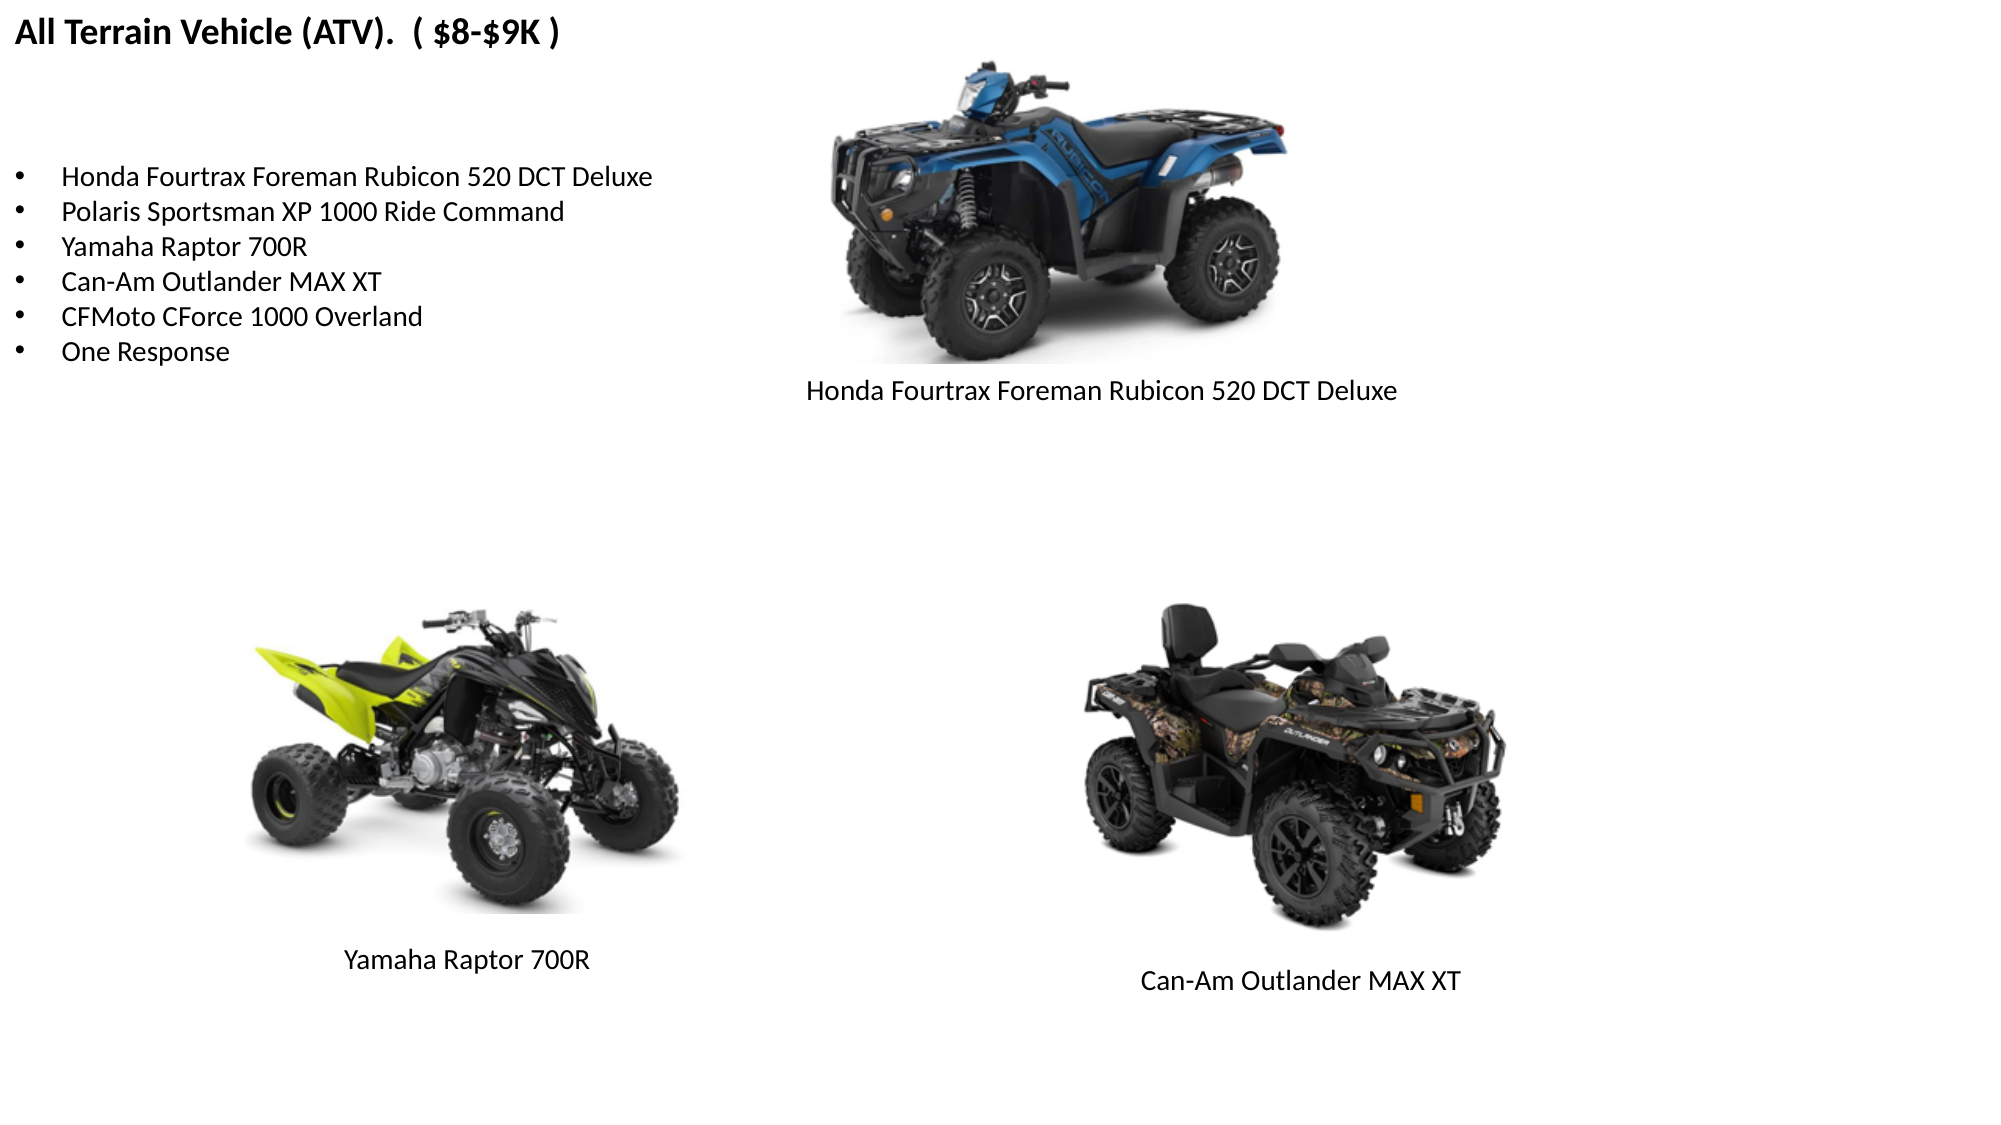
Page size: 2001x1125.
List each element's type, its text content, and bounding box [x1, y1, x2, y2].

picture [825, 57, 1295, 364]
text_box Yamaha Raptor 700R [303, 933, 632, 984]
picture [1082, 599, 1508, 934]
picture [245, 599, 690, 914]
text_box Honda Fourtrax Foreman Rubicon 520 DCT Deluxe Polaris Sportsman XP 1000 Ride Command Yamaha Raptor 700R Can-Am Outlander MAX XT CFMoto CForce 1000 Overland One Response [0, 149, 706, 375]
text_box All Terrain Vehicle (ATV). ( $8-$9K ) [0, 0, 792, 60]
text_box Can-Am Outlander MAX XT [1095, 954, 1508, 1004]
text_box Honda Fourtrax Foreman Rubicon 520 DCT Deluxe [791, 363, 1416, 414]
